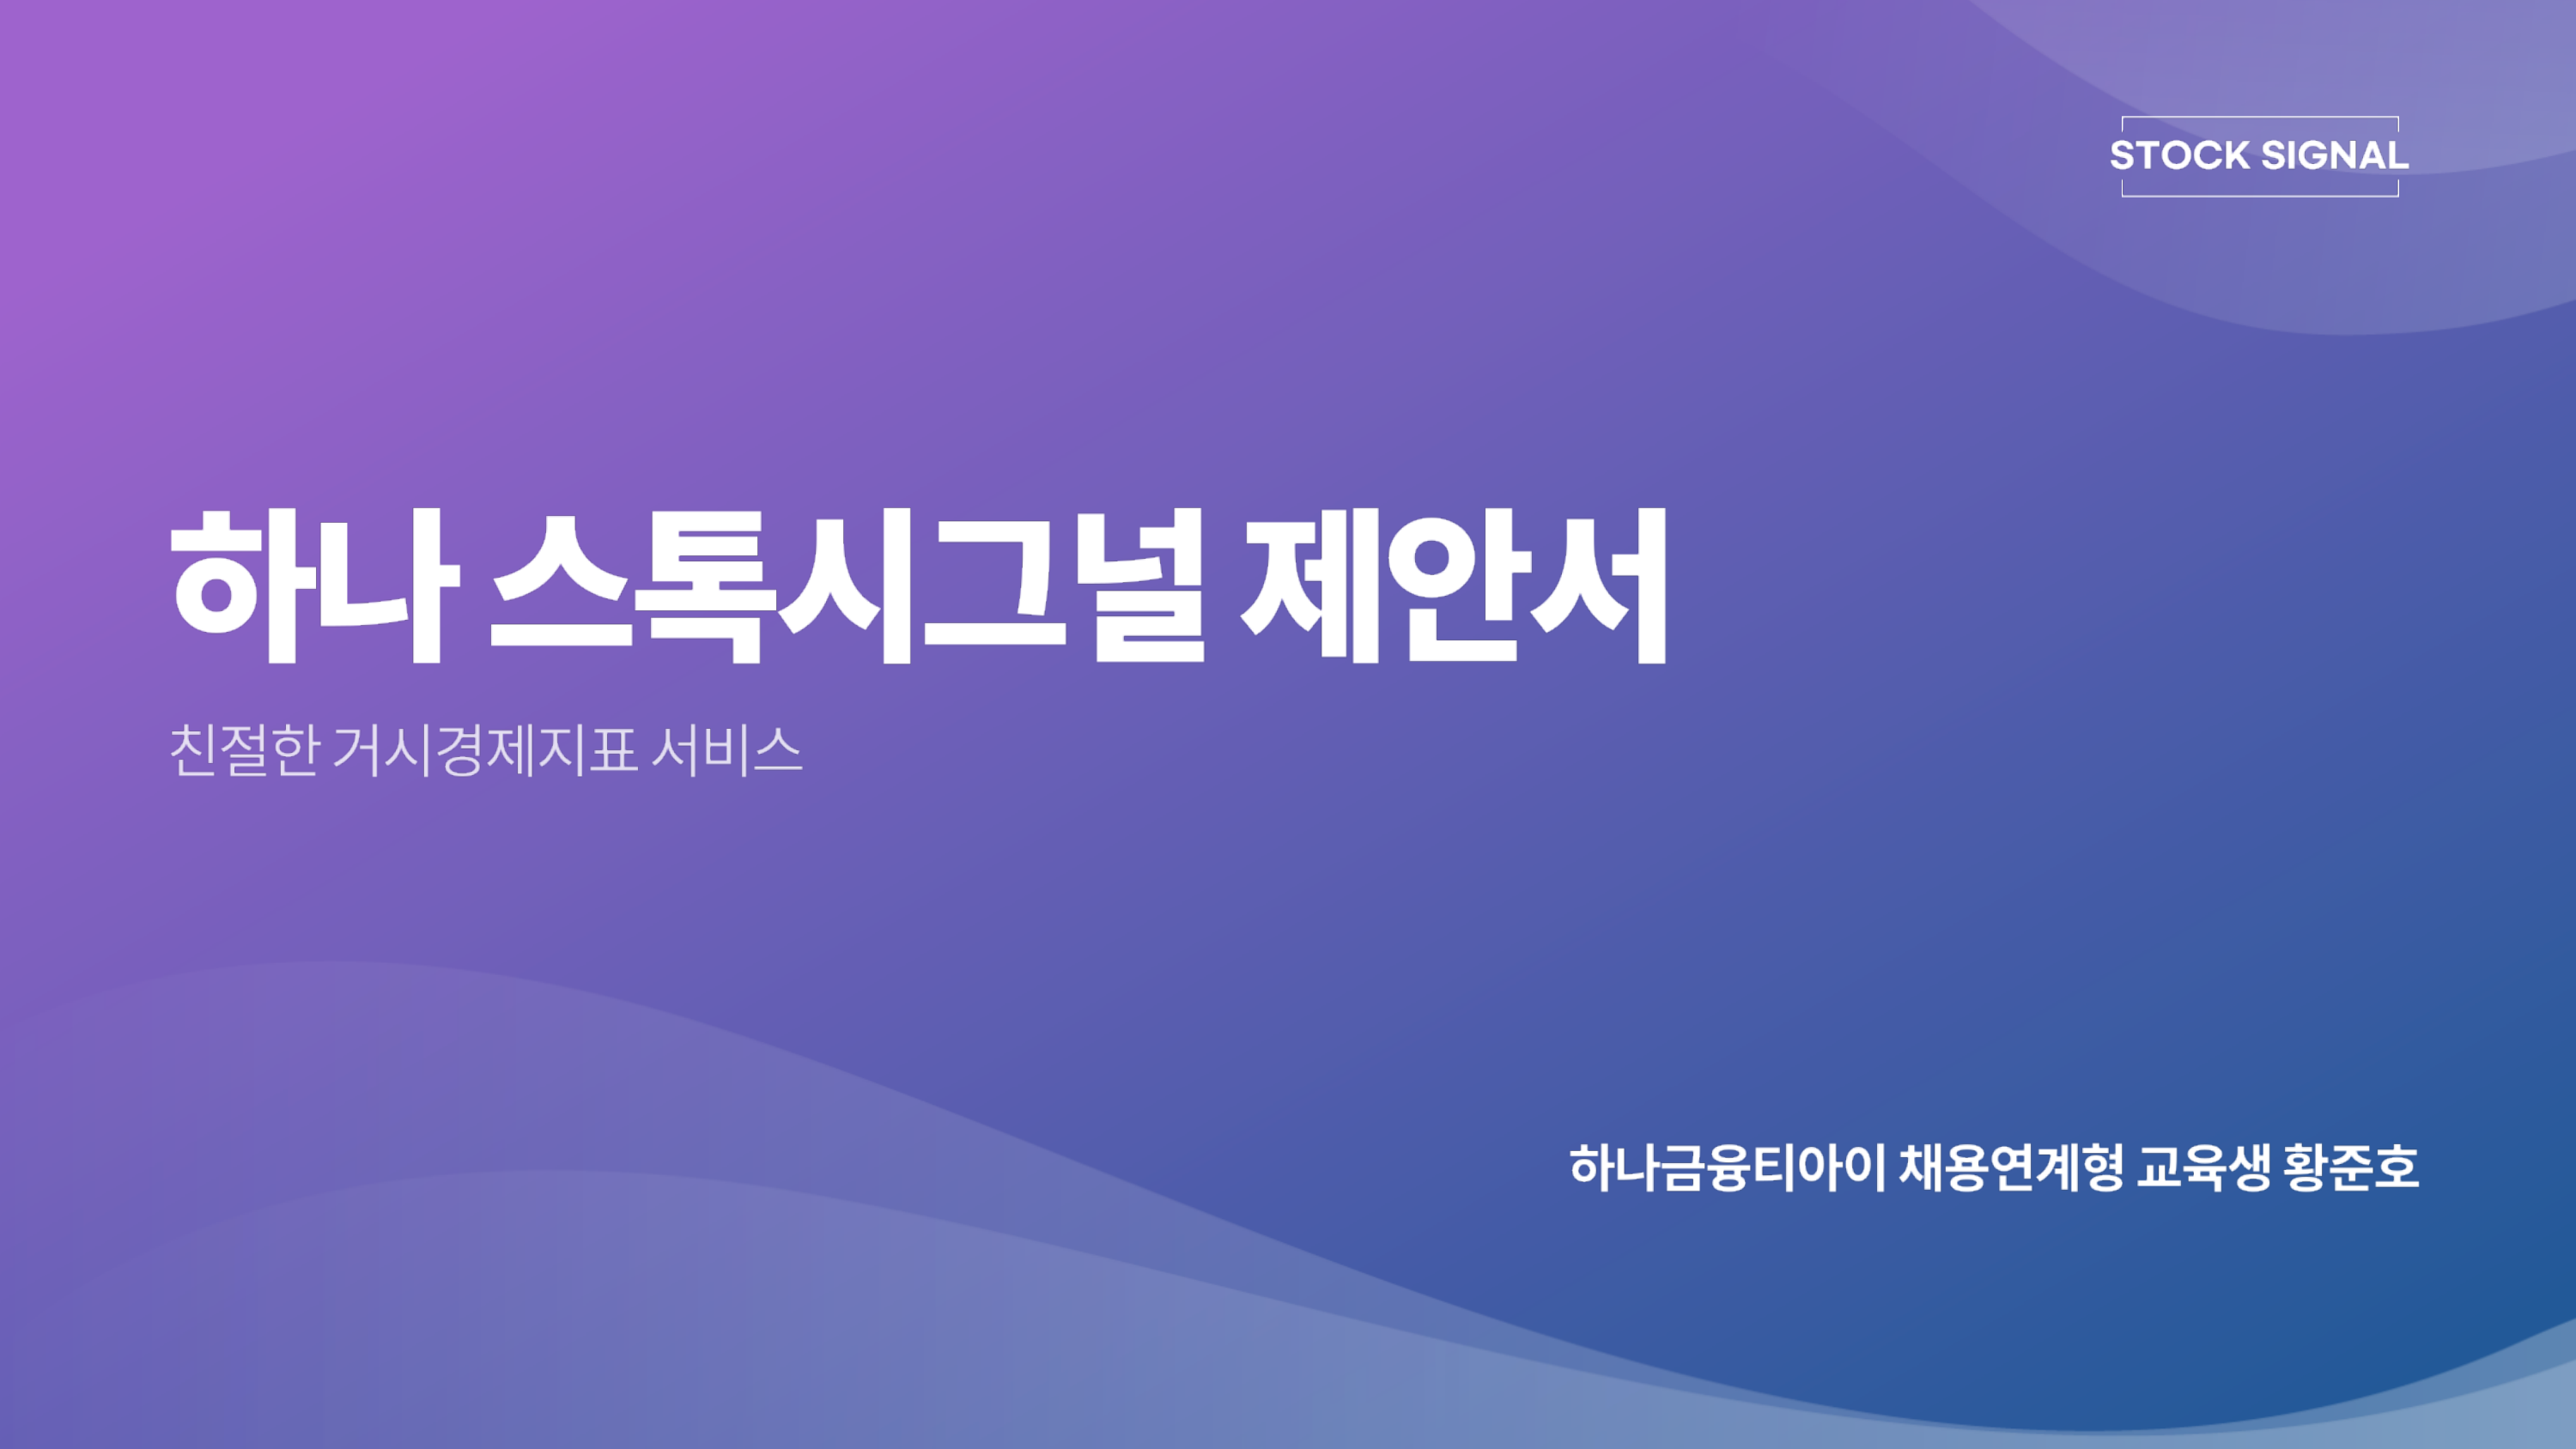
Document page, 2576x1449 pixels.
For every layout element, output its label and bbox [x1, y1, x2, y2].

picture [141, 437, 1755, 818]
picture [1352, 1121, 2445, 1224]
text_box [0, 0, 2576, 1449]
text_box [2074, 116, 2445, 197]
